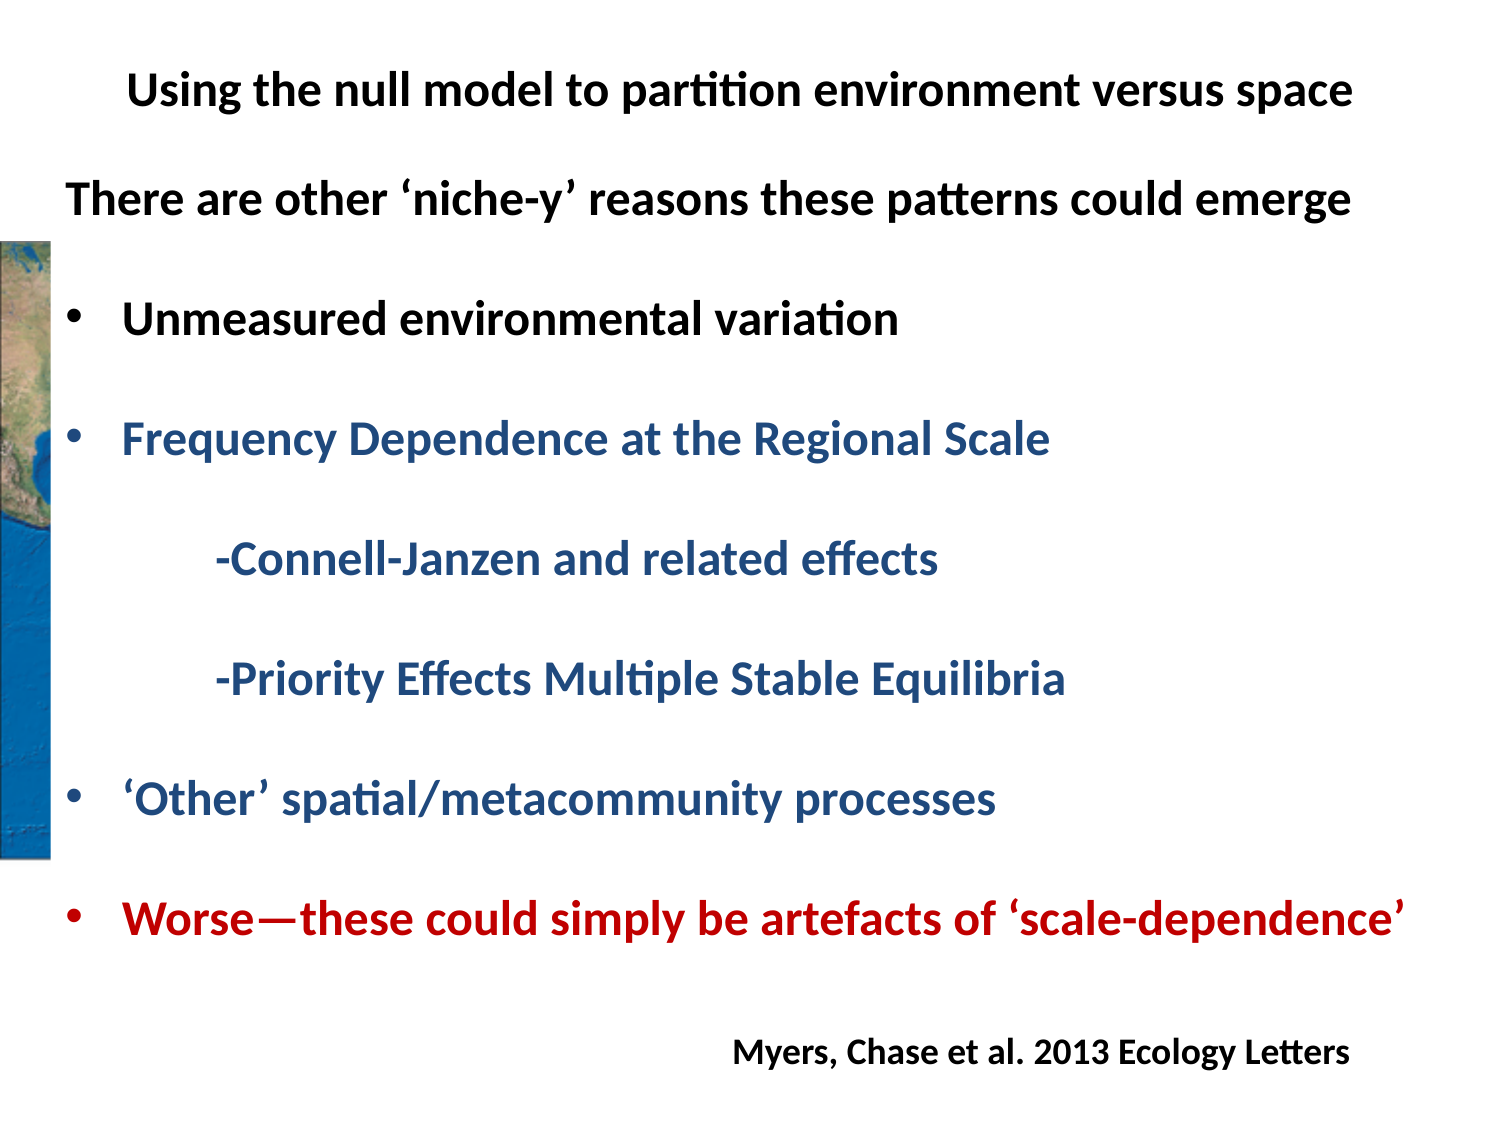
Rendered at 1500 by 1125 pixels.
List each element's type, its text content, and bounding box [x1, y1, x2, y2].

text_box Using the null model to partition environment versus space [111, 49, 1370, 123]
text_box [246, 165, 1039, 859]
picture [0, 227, 1482, 896]
text_box Myers, Chase et al. 2013 Ecology Letters [717, 1019, 1468, 1079]
text_box There are other ‘niche-y’ reasons these patterns could emerge Unmeasured environmental variation Frequency Dependence at the Regional Scale -Connell-Janzen and related effects -Priority Effects Multiple Stable Equilibria ‘Other’ spatial/metacommunity processes Worse—these could simply be artefacts of ‘scale-dependence’ [49, 123, 1500, 928]
